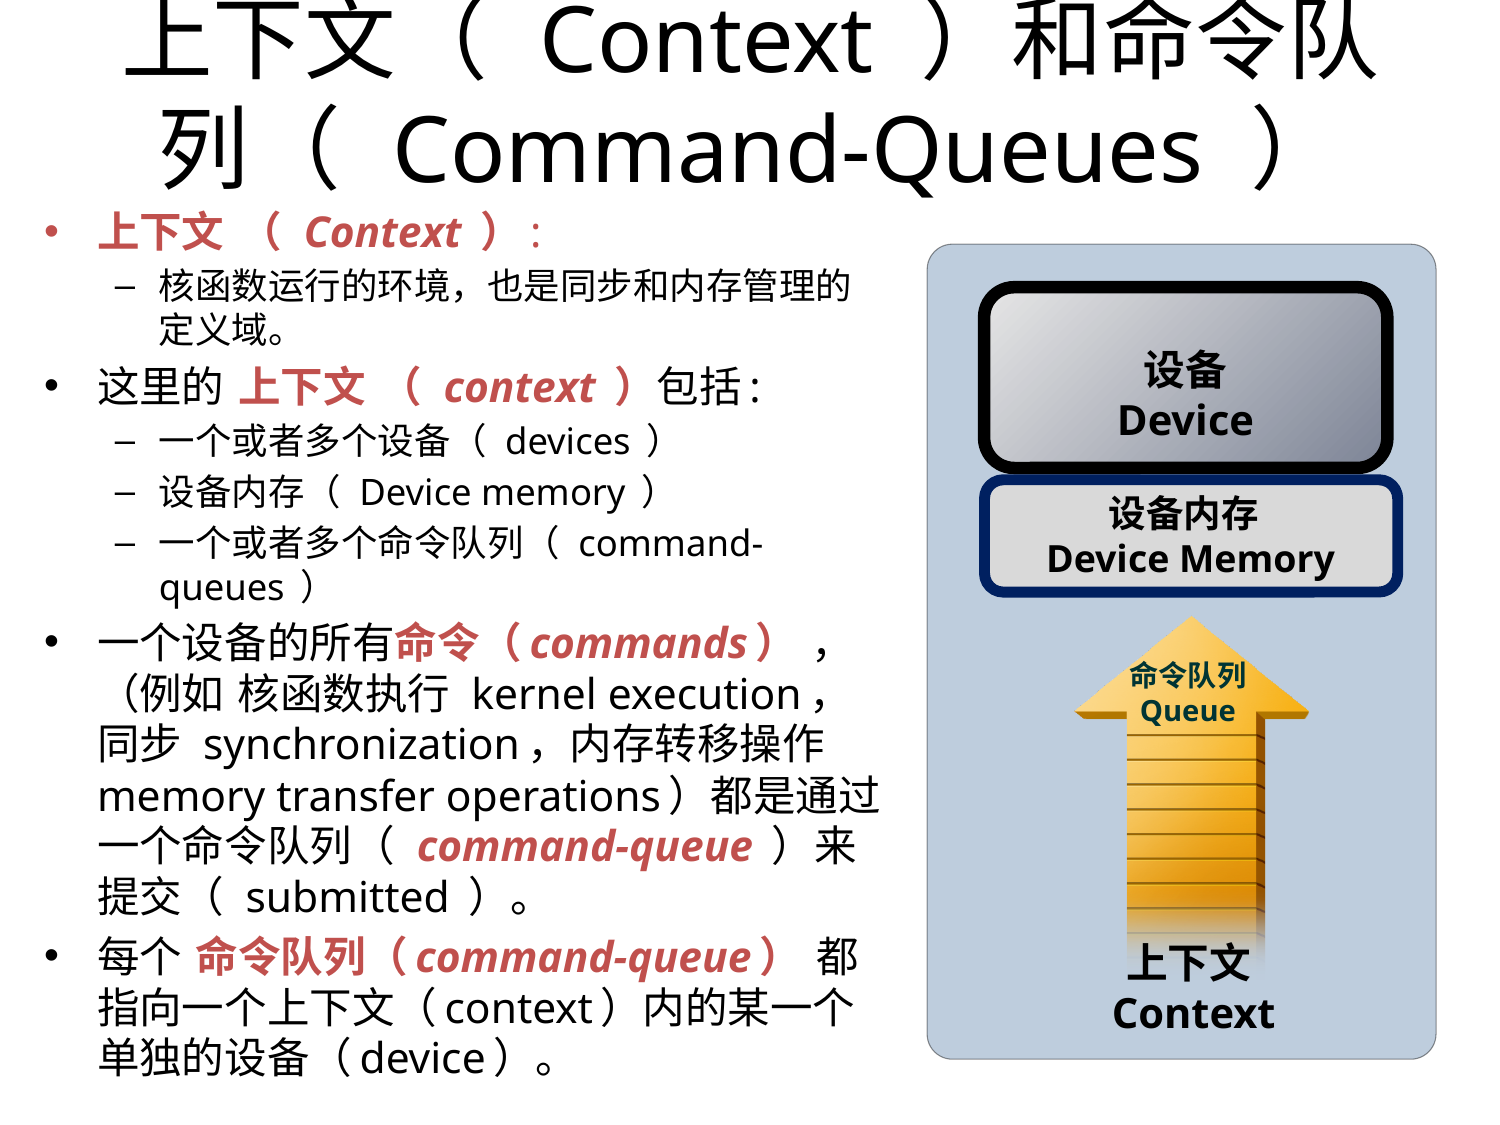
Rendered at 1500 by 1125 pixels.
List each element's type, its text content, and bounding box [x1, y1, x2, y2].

text_box 上下文 （ Context ）: 核函数运行的环境，也是同步和内存管理的定义域。 这里的 上下文 （ context ）包括: 一个或者多个设备（ devices ） 设备内存（ Device memory ） 一个或者多个命令队列（ command-queues ） 一个设备的所有命令（commands） ，（例如 核函数执行 kernel execution，同步 synchronization，内存转移操作 memory transfer operations）都是通过一个命令队列（ command-queue ）来提交（ submitted ）。 每个 命令队列（command-queue） 都指向一个上下文（context）内的某一个单独的设备（device）。 [29, 198, 904, 1106]
text_box 设备内存 Device Memory [983, 482, 1398, 548]
text_box [984, 548, 1398, 593]
text_box [927, 244, 1437, 1060]
picture [1045, 609, 1362, 1030]
text_box 设备 Device [981, 285, 1390, 471]
text_box 上下文（ Context ）和命令队列（ Command-Queues ） [74, 0, 1425, 185]
